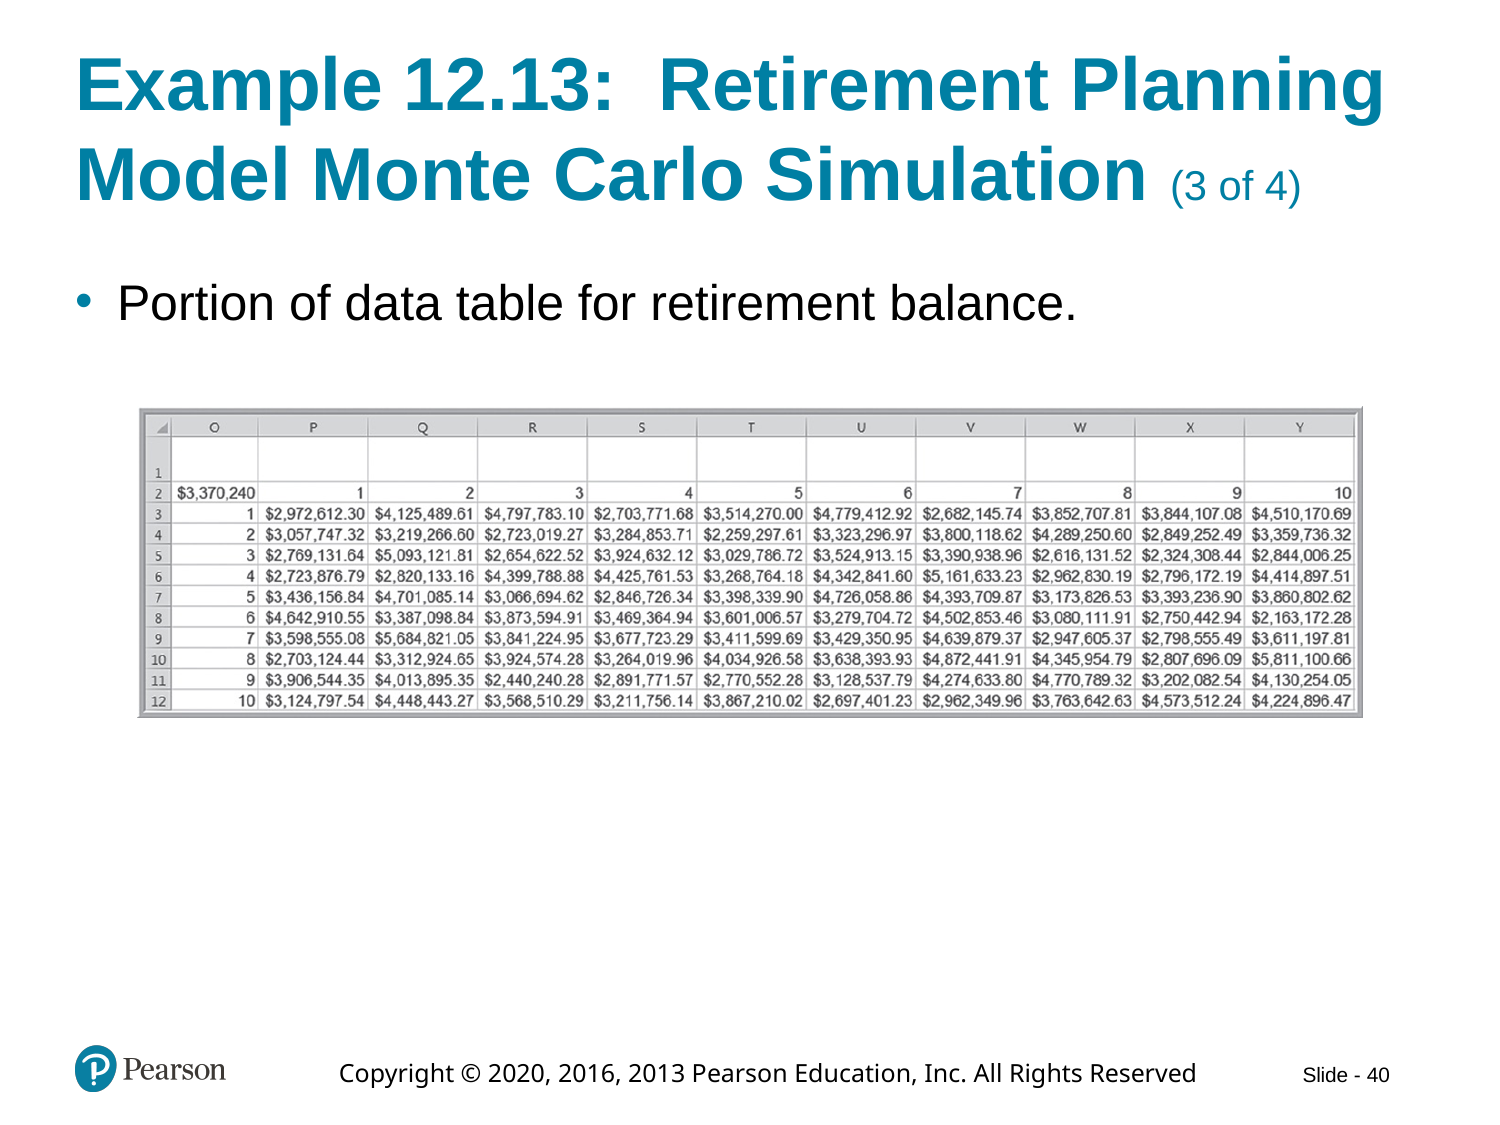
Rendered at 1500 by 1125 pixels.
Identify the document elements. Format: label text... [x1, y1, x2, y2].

picture [101, 1045, 226, 1092]
title Example 12.13: Retirement Planning Model Monte Carlo Simulation (3 of 4) [75, 35, 1425, 216]
picture [83, 1054, 109, 1079]
picture [136, 406, 1364, 719]
picture [75, 1045, 90, 1061]
picture [75, 1078, 86, 1092]
list Portion of data table for retirement balance. [75, 270, 1425, 366]
